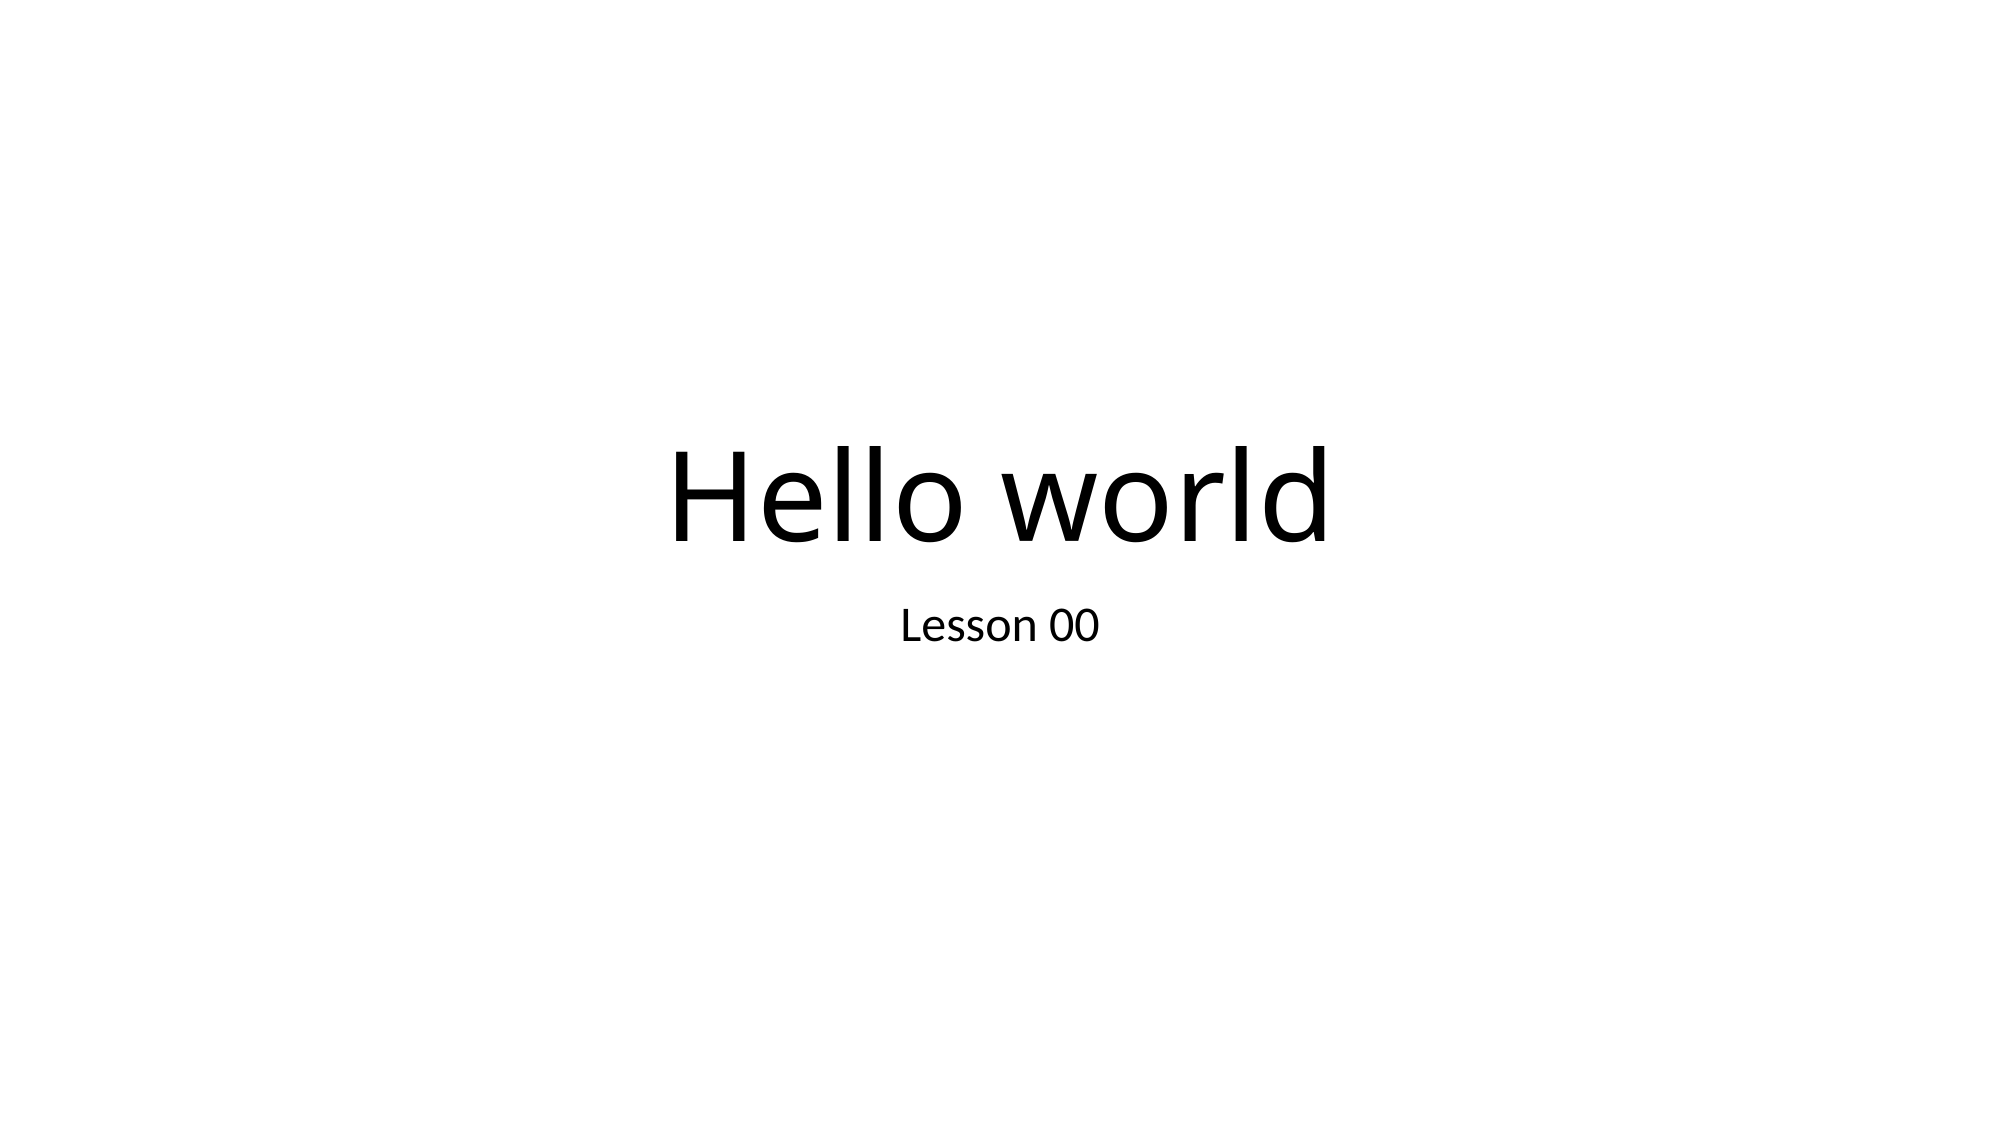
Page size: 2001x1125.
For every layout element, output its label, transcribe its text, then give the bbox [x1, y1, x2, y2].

subtitle Lesson 00 [249, 590, 1750, 863]
title Hello world [249, 184, 1750, 576]
